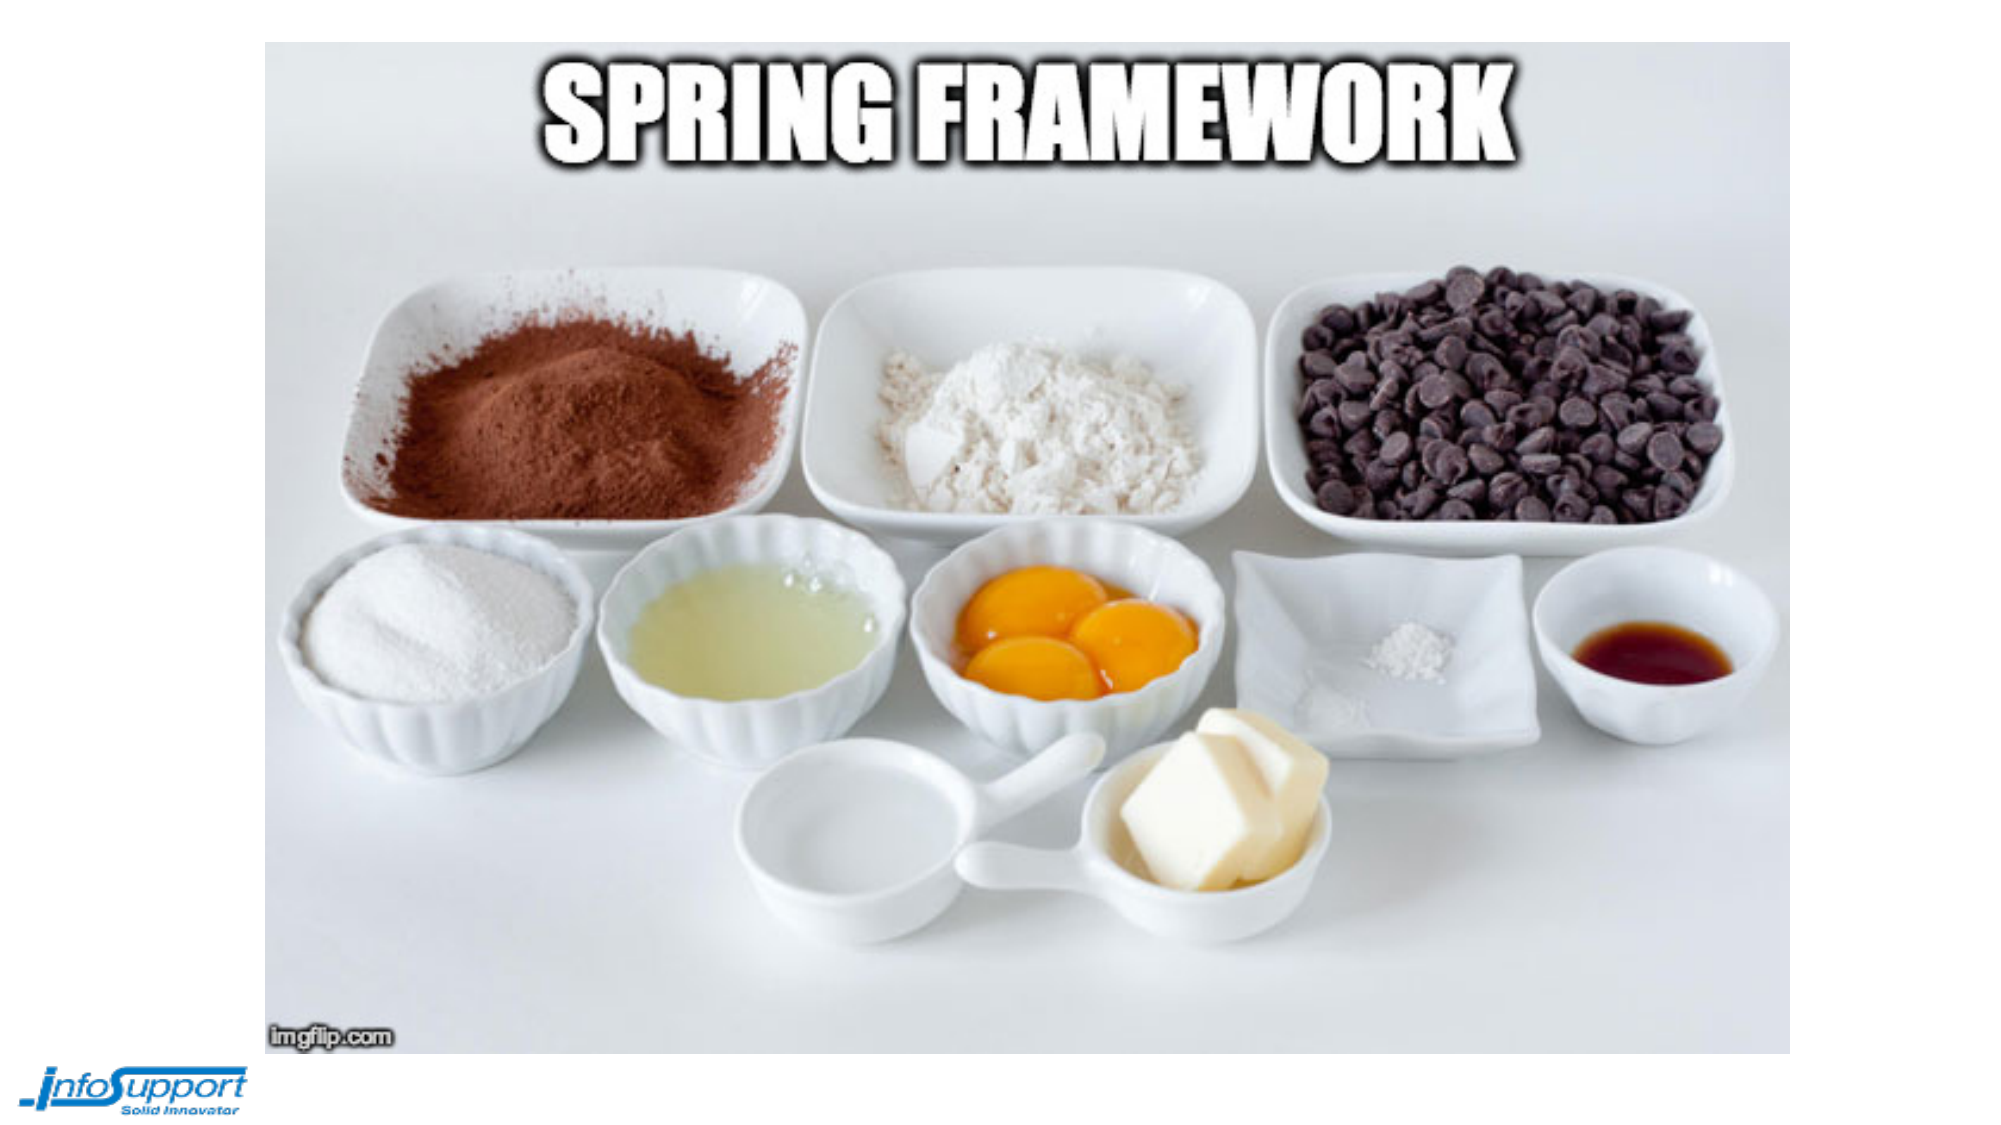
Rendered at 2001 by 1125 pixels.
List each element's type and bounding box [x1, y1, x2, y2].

picture [16, 1062, 250, 1121]
picture [265, 42, 1790, 1054]
